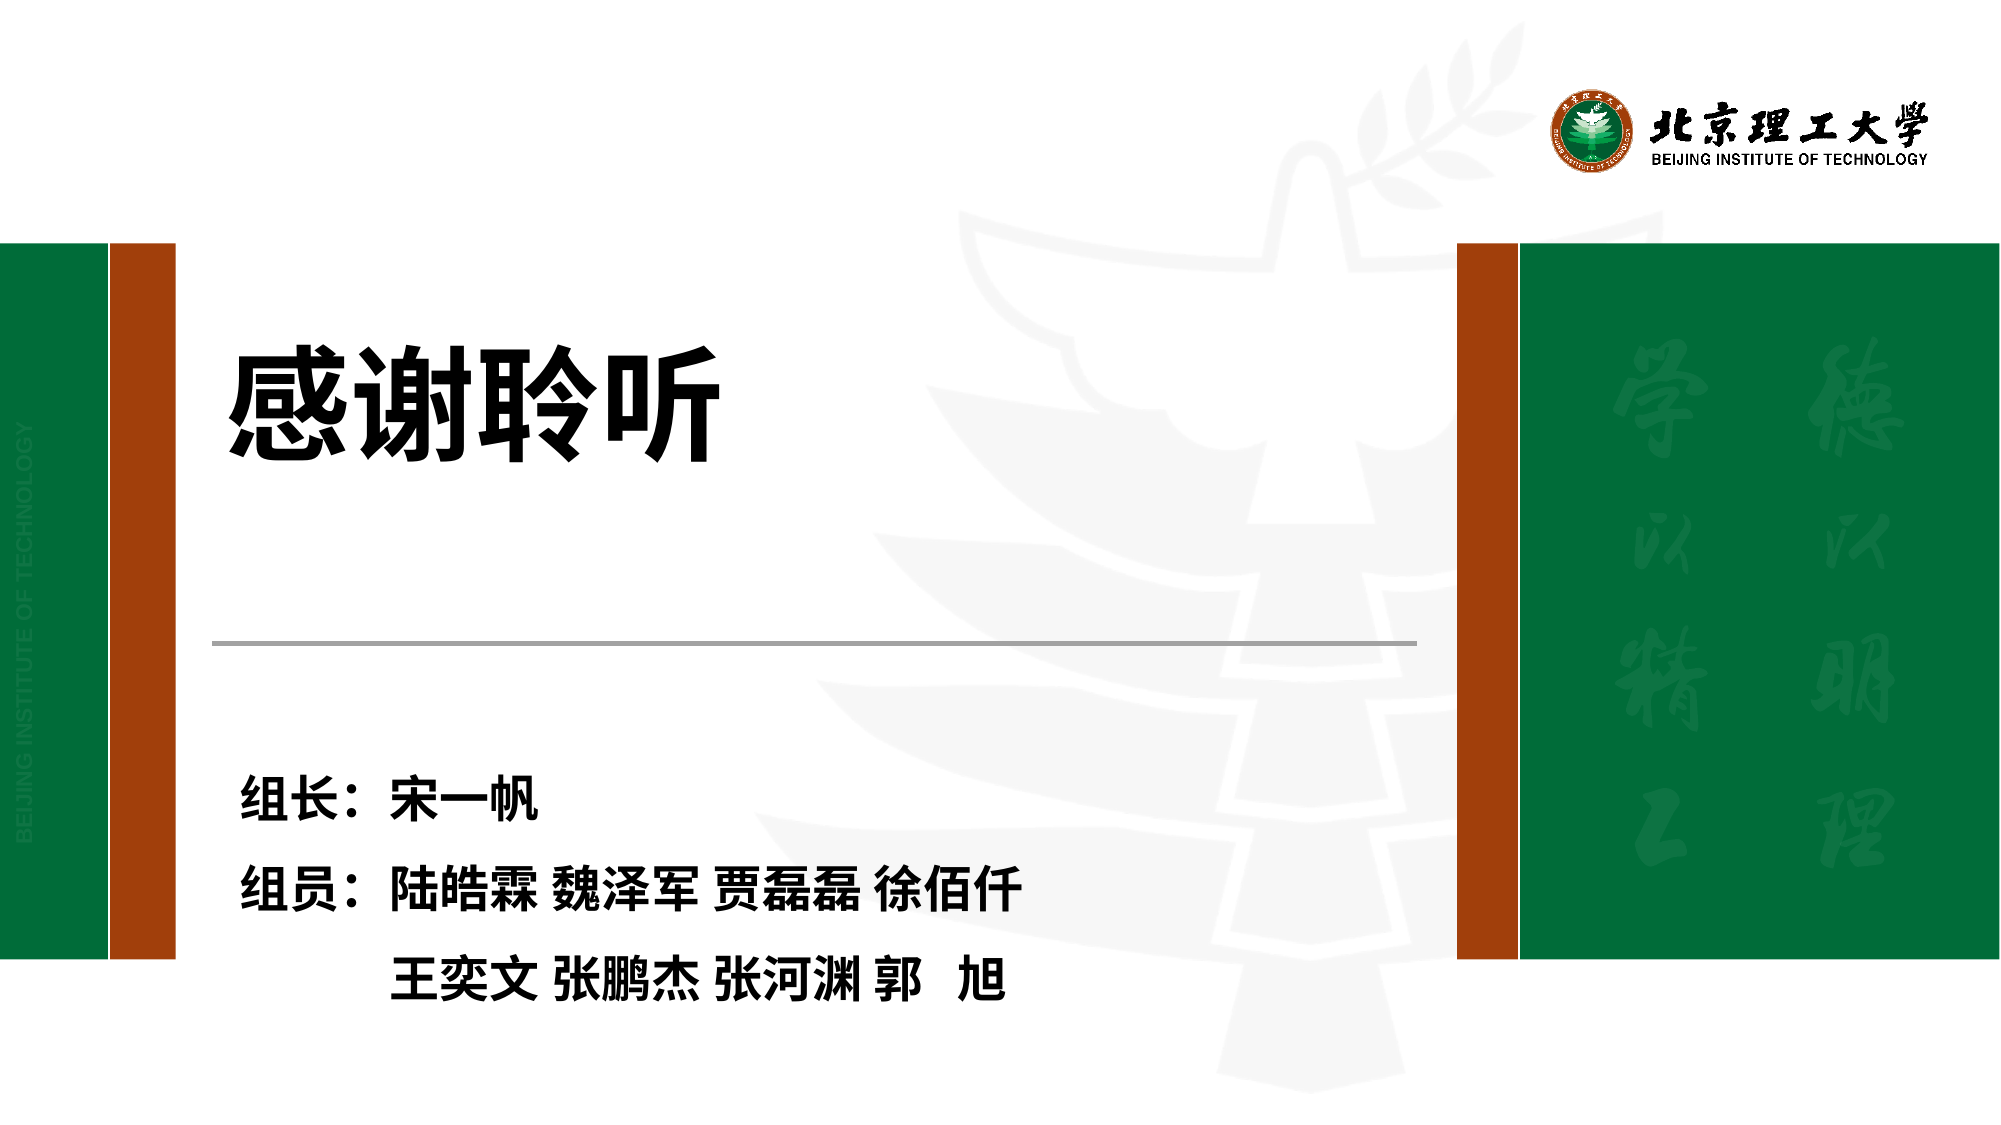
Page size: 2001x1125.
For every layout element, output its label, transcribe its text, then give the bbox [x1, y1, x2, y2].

list 感谢聆听 [210, 243, 1406, 616]
text_box 组长：宋一帆 组员：陆皓霖 魏泽军 贾磊磊 徐佰仟 组员：王奕文 张鹏杰 张河渊 郭 旭 [224, 729, 1133, 1015]
picture [754, 21, 1928, 1094]
